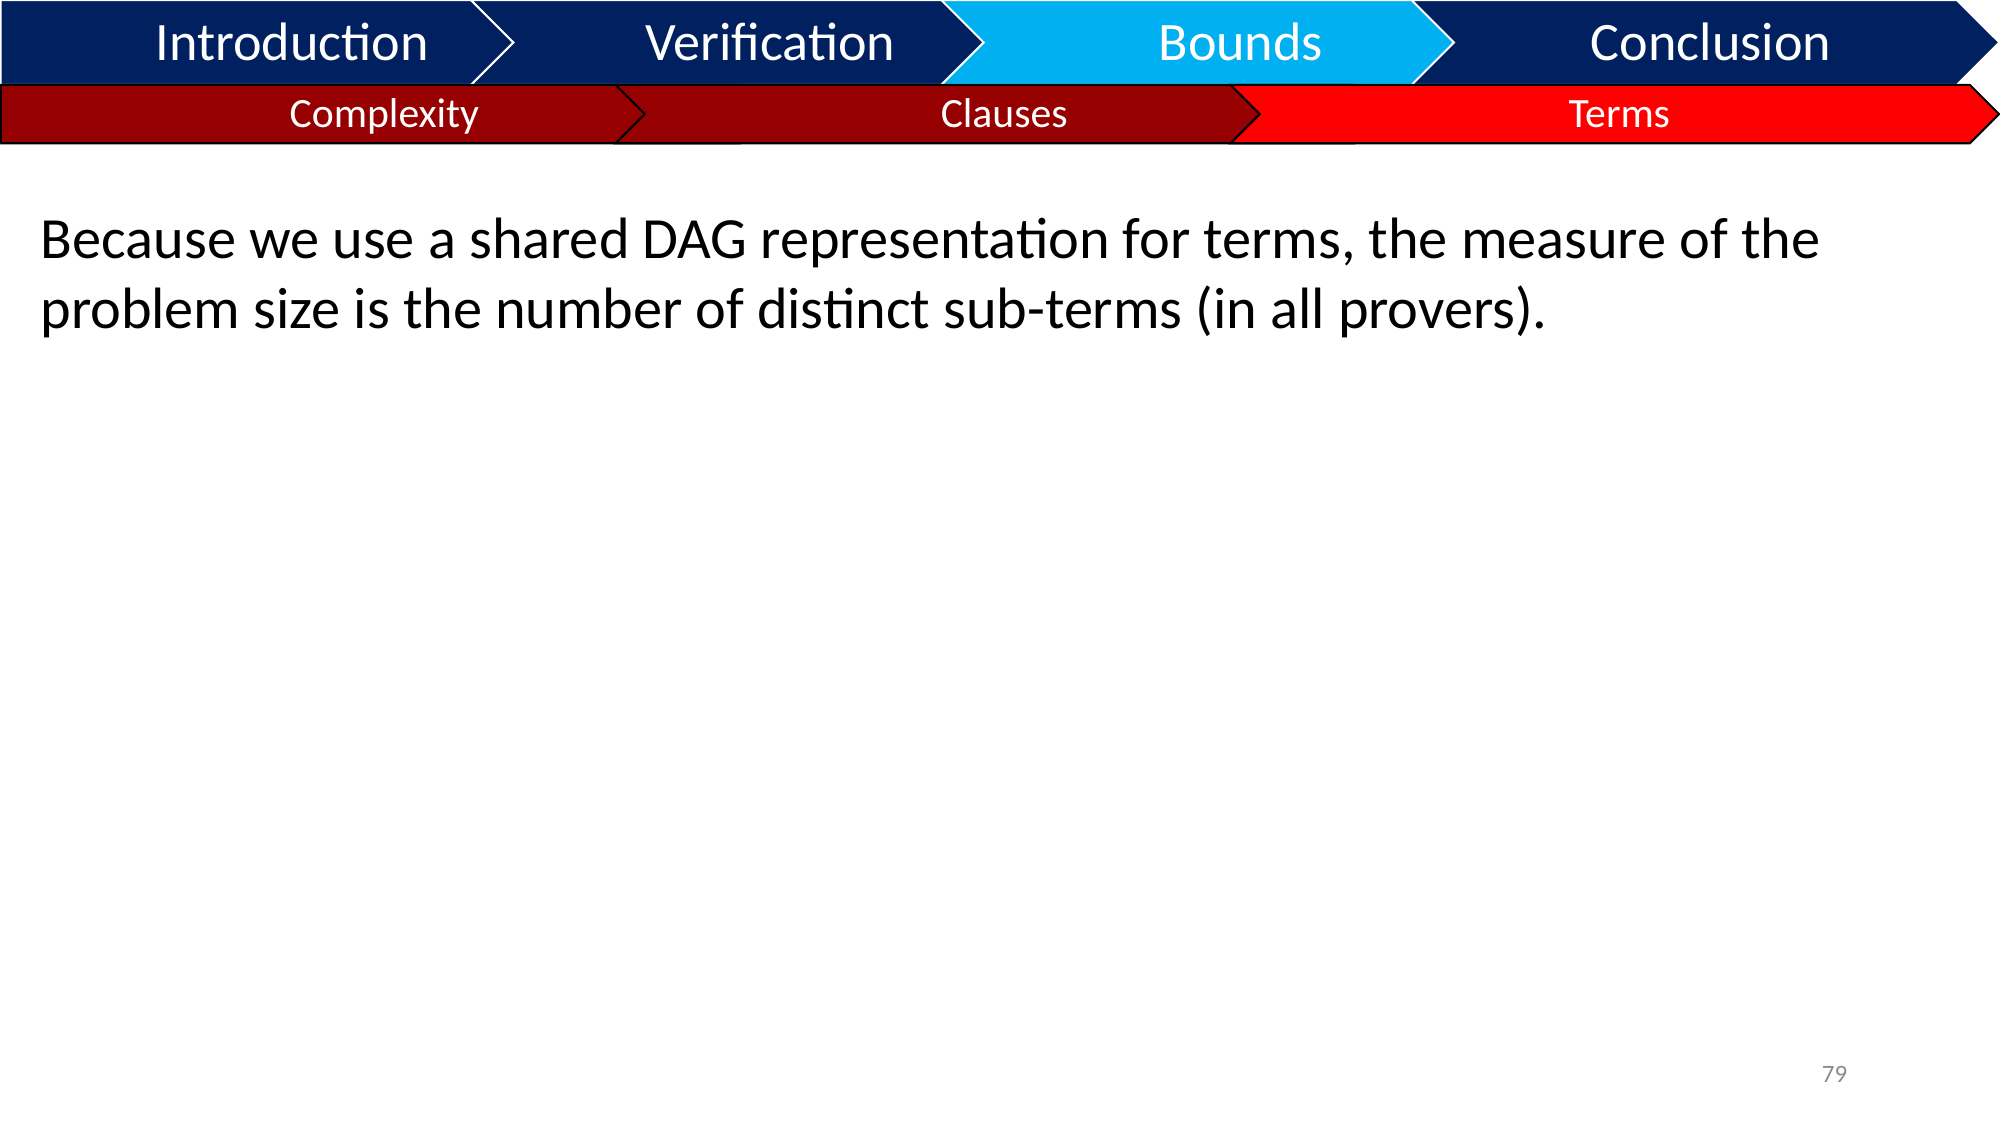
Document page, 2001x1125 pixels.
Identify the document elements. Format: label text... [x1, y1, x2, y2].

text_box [0, 0, 2000, 84]
text_box Because we use a shared DAG representation for terms, the measure of the problem size is the number of distinct sub-terms (in all provers). [25, 192, 1882, 348]
slide_number 79 [1412, 1042, 1863, 1103]
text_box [0, 84, 2000, 144]
